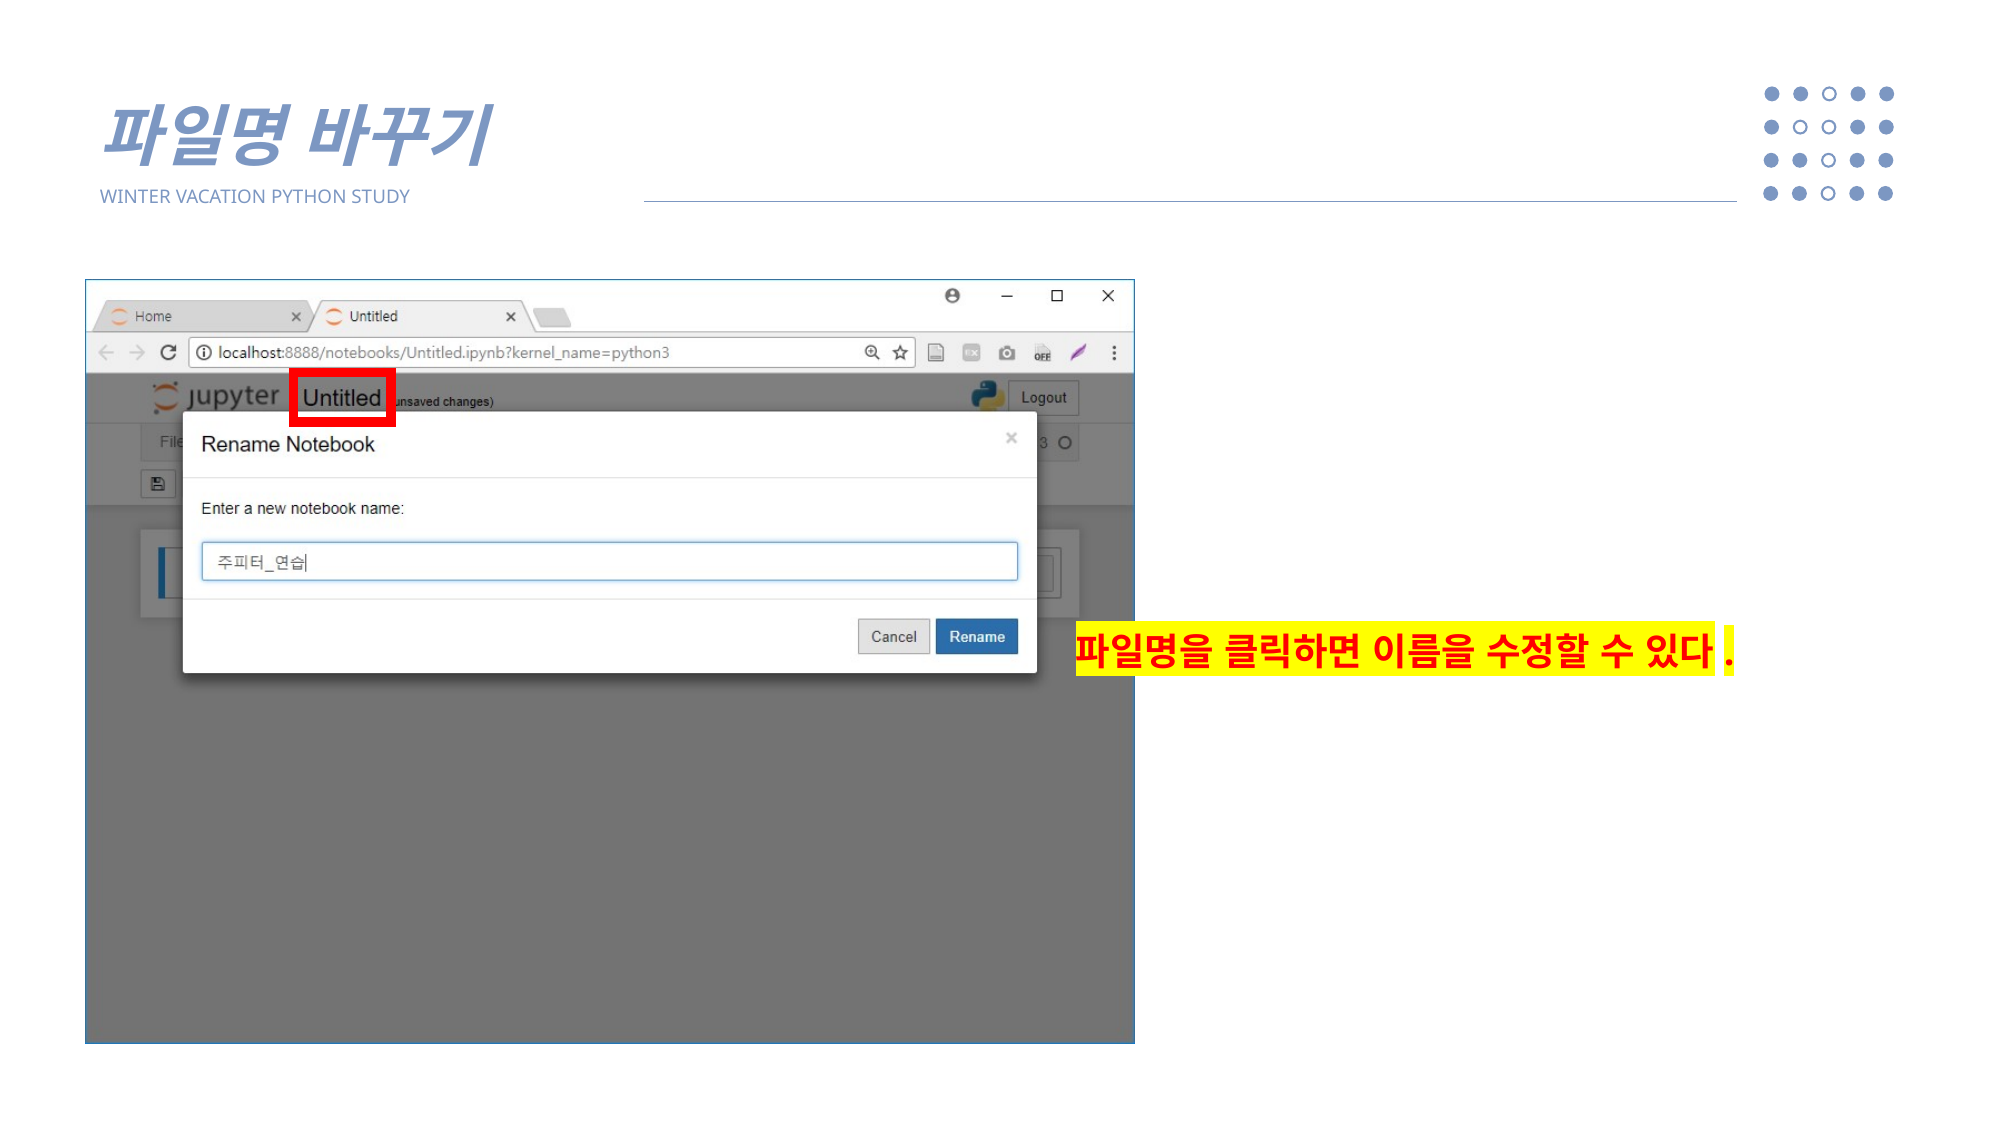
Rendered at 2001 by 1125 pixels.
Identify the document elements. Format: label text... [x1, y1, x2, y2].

text_box 파일명을 클릭하면 이름을 수정할 수 있다. [1135, 620, 2000, 680]
text_box [1764, 119, 1780, 135]
text_box [1764, 86, 1780, 102]
text_box [1792, 119, 1808, 135]
text_box [1879, 86, 1895, 102]
text_box [1877, 185, 1893, 201]
text_box [1850, 119, 1866, 135]
text_box [1849, 185, 1865, 201]
text_box [1821, 86, 1837, 102]
text_box [1820, 185, 1836, 201]
text_box [1791, 185, 1807, 201]
text_box [1763, 152, 1779, 168]
text_box [1793, 86, 1809, 102]
text_box [1821, 152, 1837, 168]
picture [85, 279, 1135, 1044]
text_box [1878, 152, 1894, 168]
text_box [1849, 152, 1865, 168]
text_box [1763, 185, 1779, 201]
text_box [1878, 119, 1894, 135]
text_box [1821, 119, 1837, 135]
text_box [1792, 152, 1808, 168]
text_box [1850, 86, 1866, 102]
text_box 파일명 바꾸기 WINTER VACATION PYTHON STUDY [85, 46, 1028, 216]
